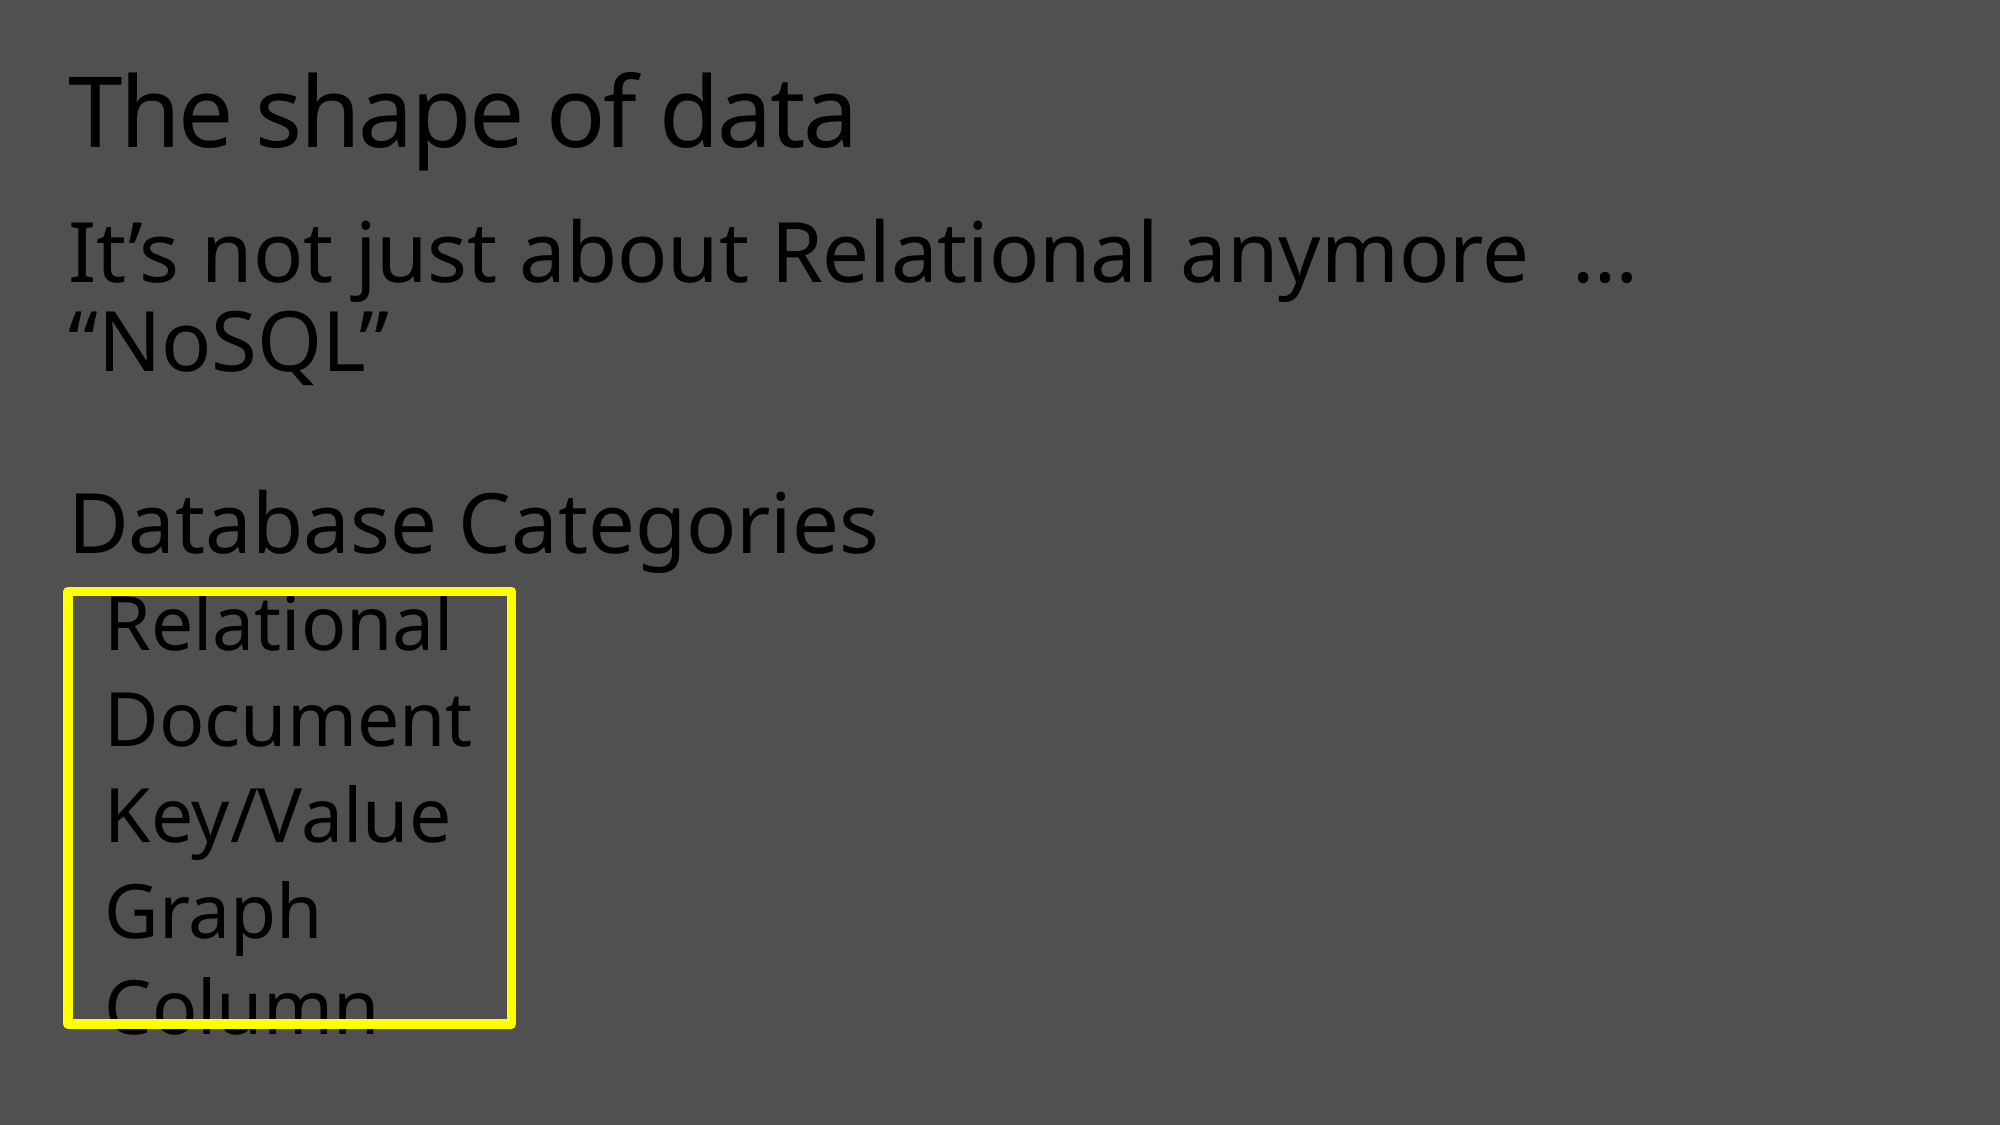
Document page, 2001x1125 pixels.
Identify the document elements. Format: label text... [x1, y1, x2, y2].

text_box [67, 591, 512, 1025]
list It’s not just about Relational anymore … “NoSQL” Database Categories Relational Document Key/Value Graph Column [44, 195, 1956, 1005]
title The shape of data [44, 47, 1957, 196]
